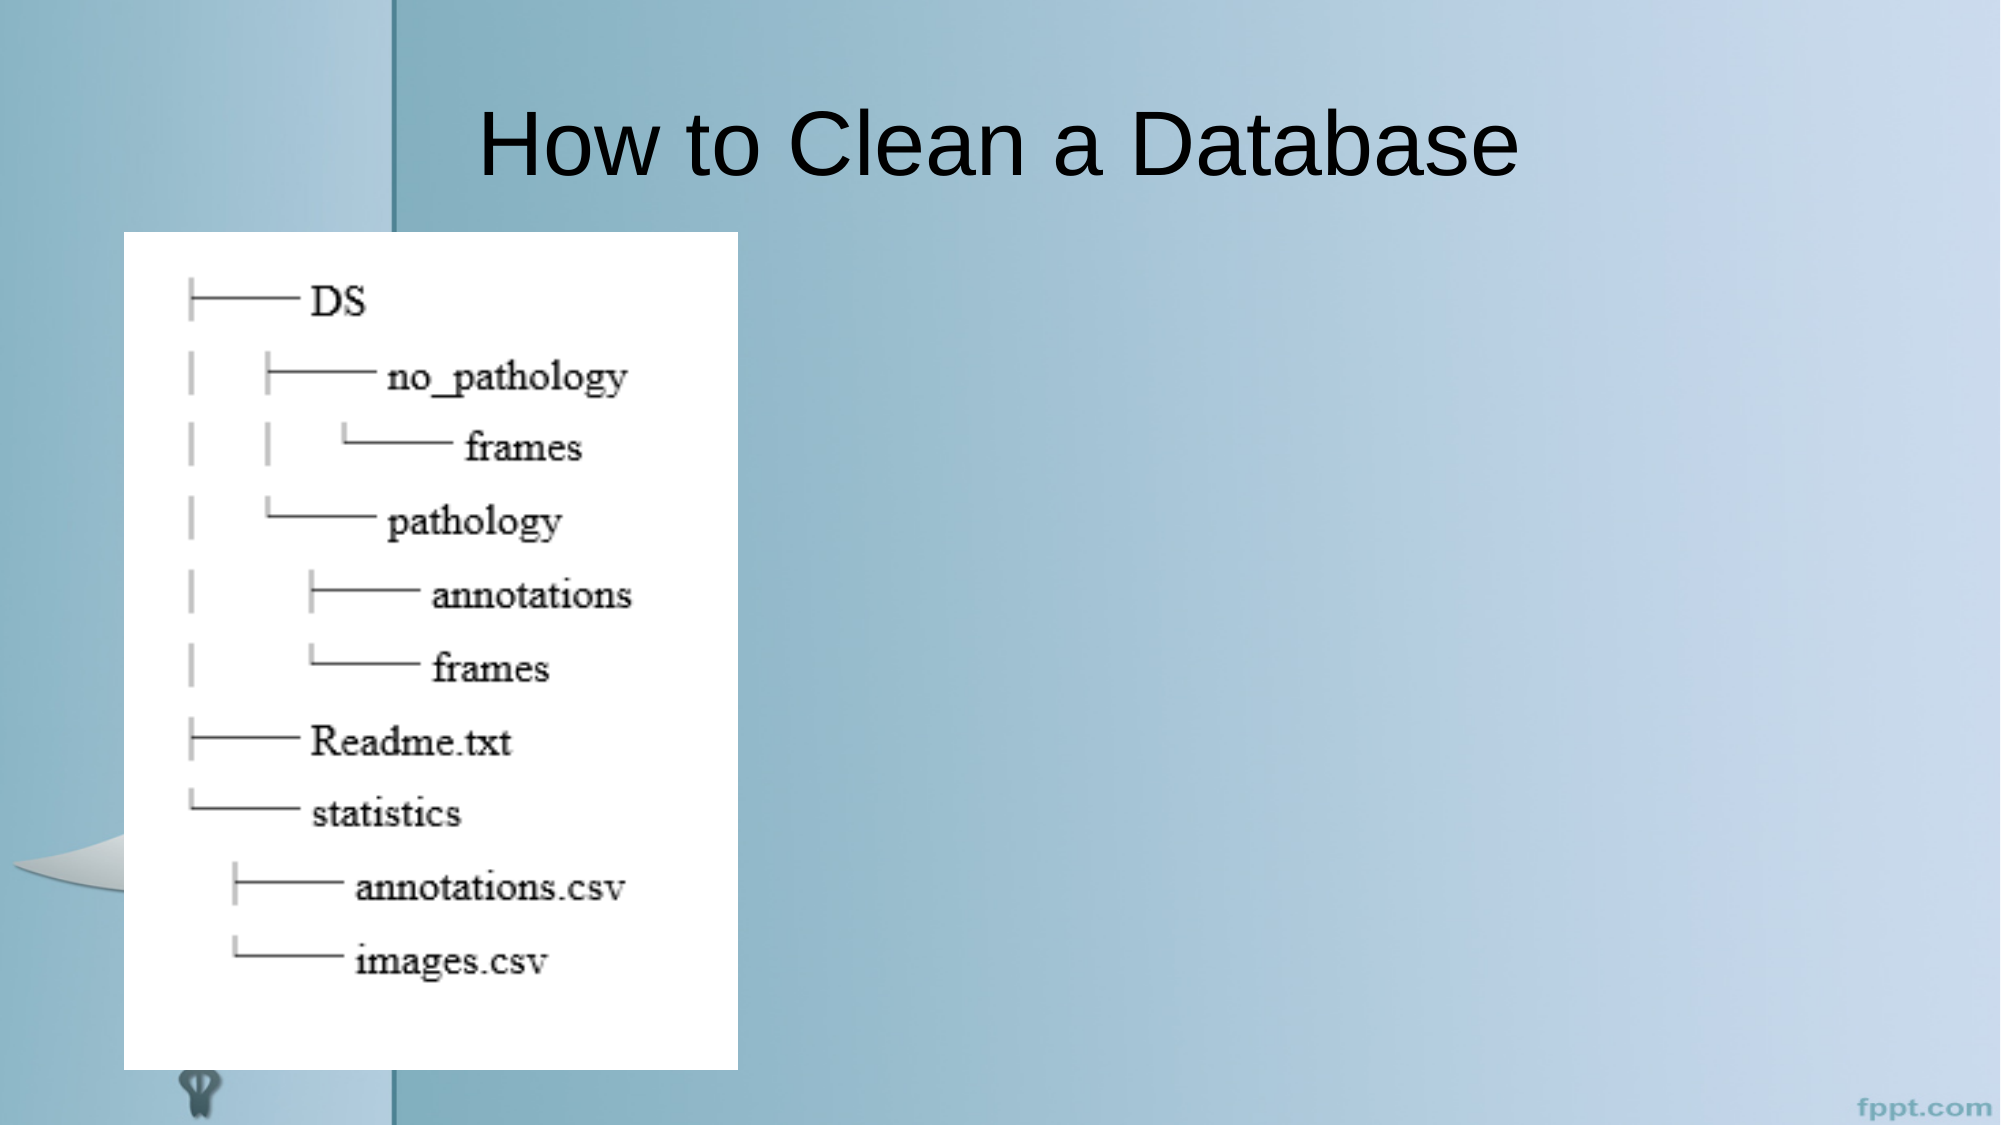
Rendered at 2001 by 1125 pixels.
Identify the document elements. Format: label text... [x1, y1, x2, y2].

picture [0, 0, 2001, 1125]
title How to Clean a Database [99, 45, 1900, 233]
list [124, 232, 738, 1070]
